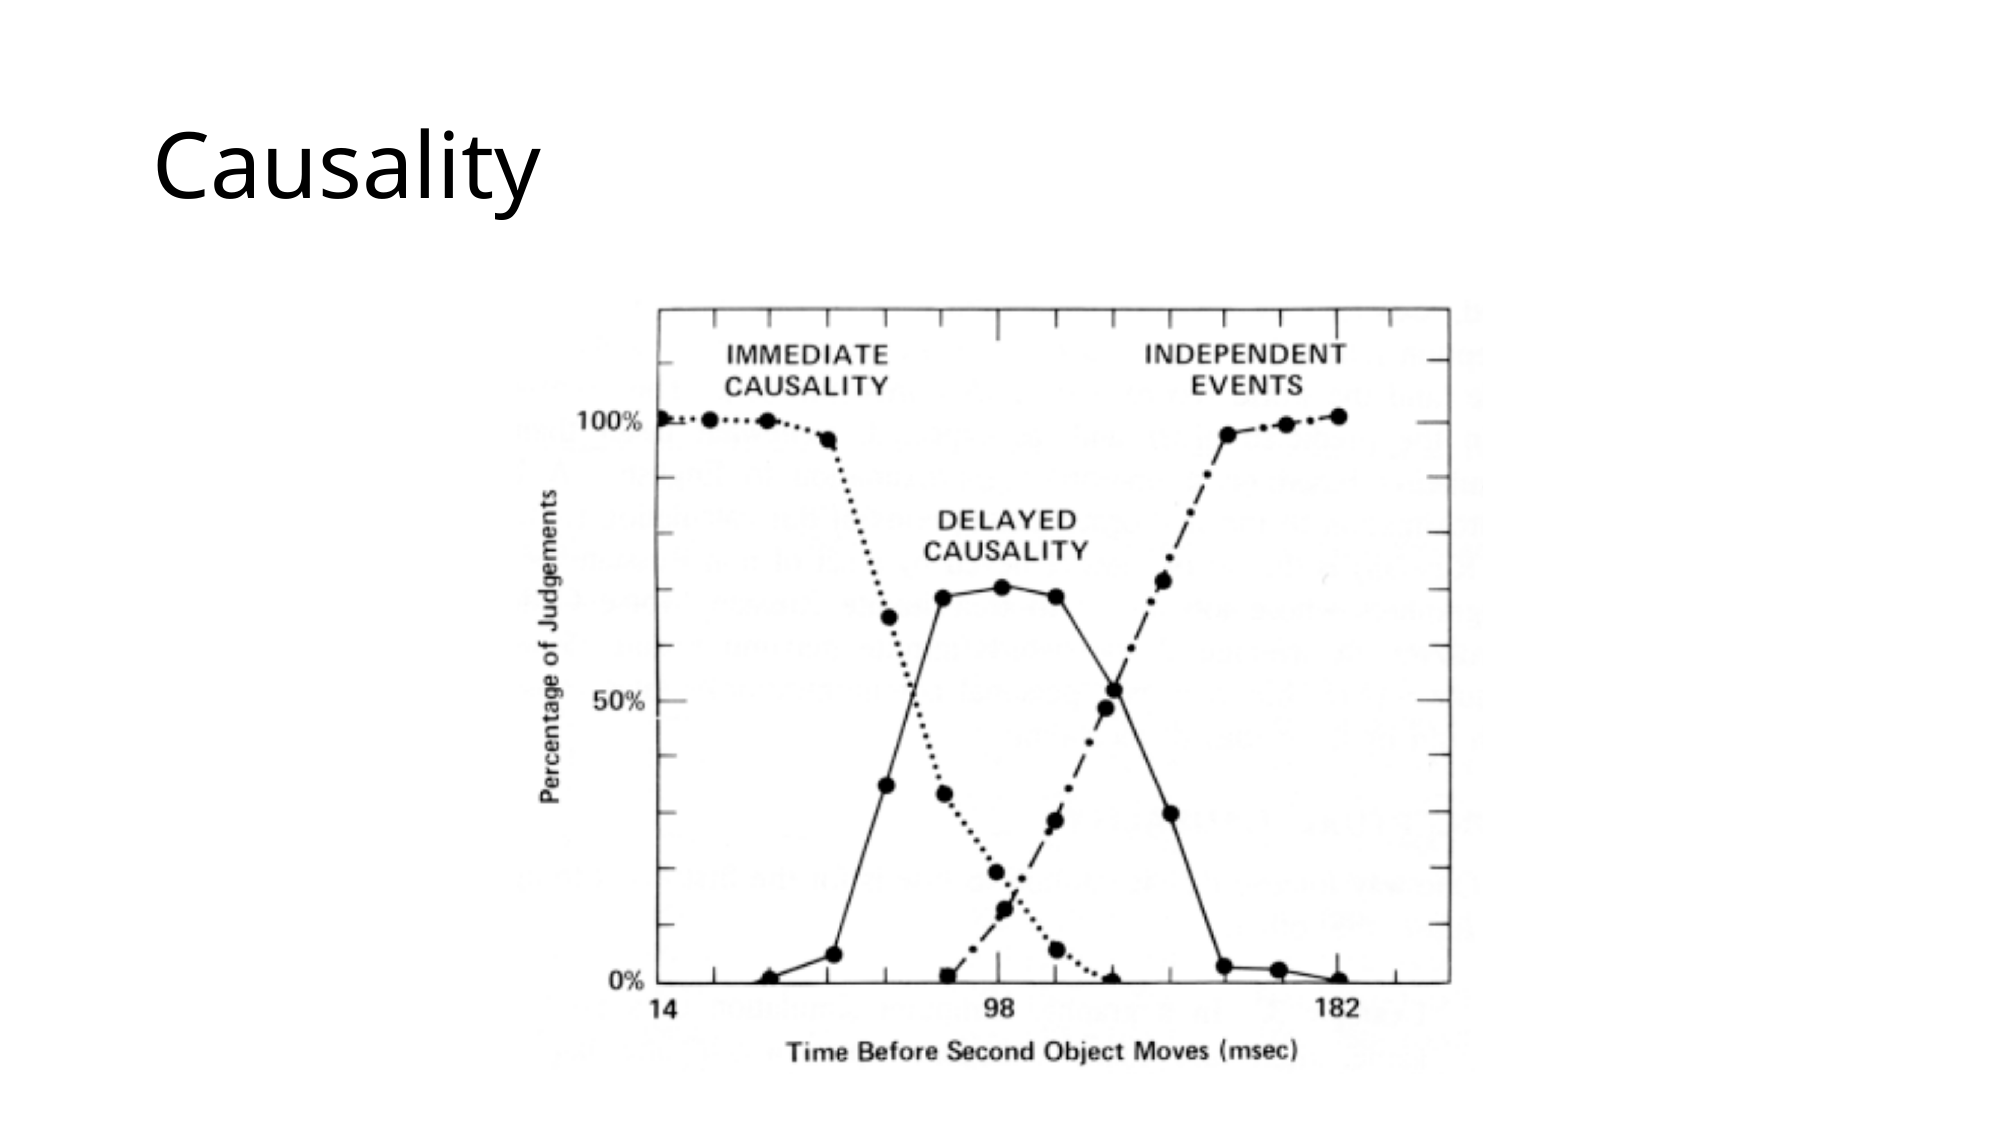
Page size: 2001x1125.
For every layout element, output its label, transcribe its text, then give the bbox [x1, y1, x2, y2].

picture [516, 298, 1484, 1075]
title Causality [137, 59, 1863, 278]
